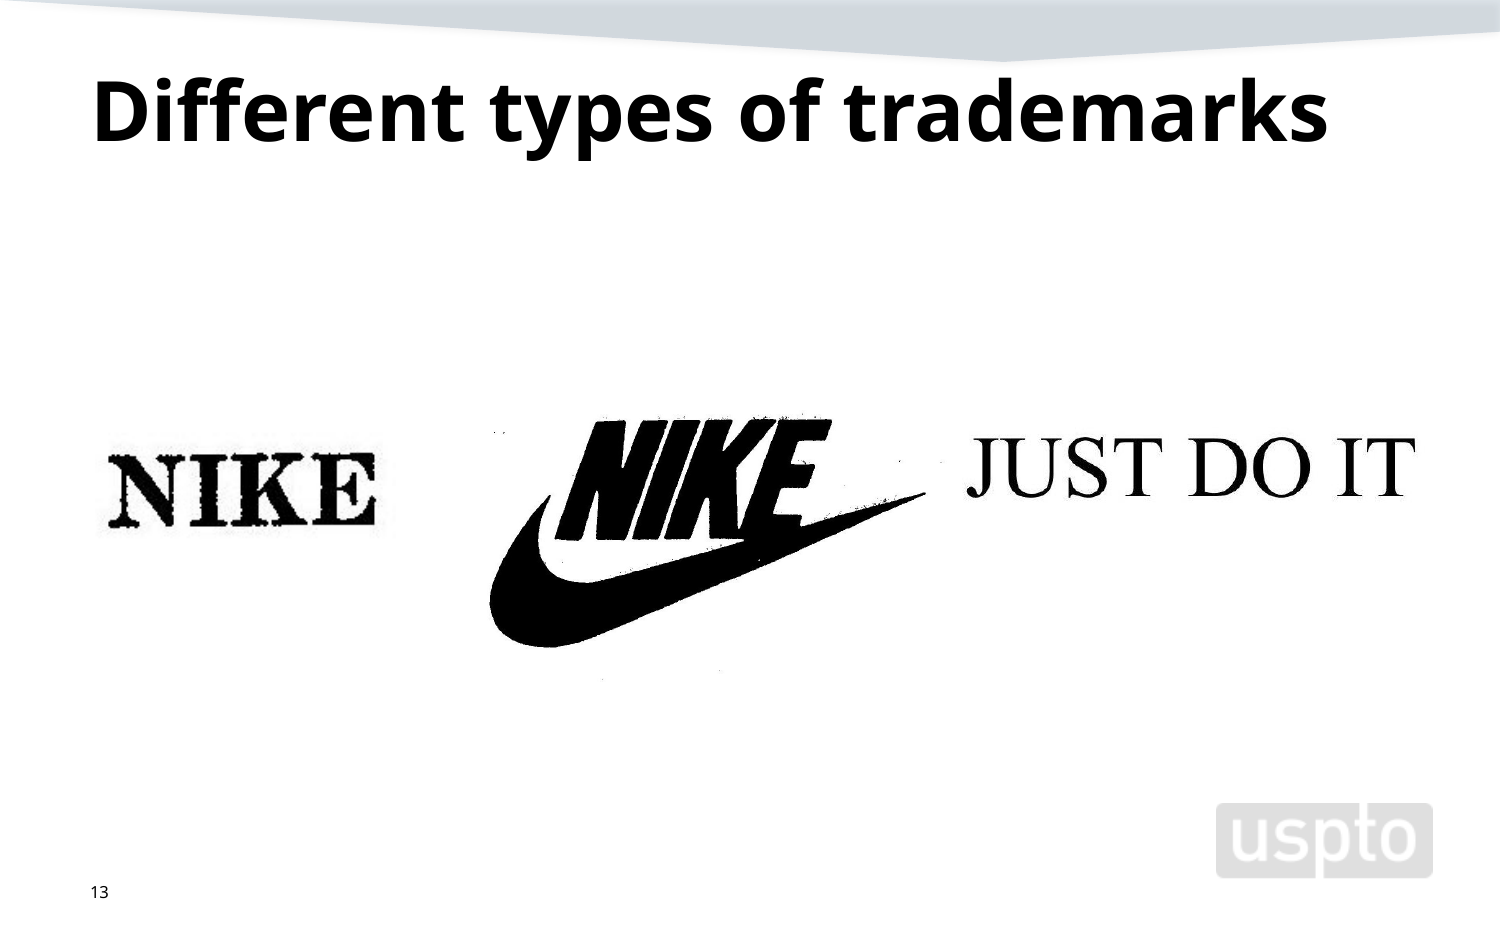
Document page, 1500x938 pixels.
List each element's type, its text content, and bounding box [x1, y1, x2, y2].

slide_number 13 [75, 868, 413, 919]
title Different types of trademarks [75, 50, 1425, 207]
picture [465, 381, 1439, 686]
picture [1216, 803, 1433, 880]
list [32, 368, 432, 648]
